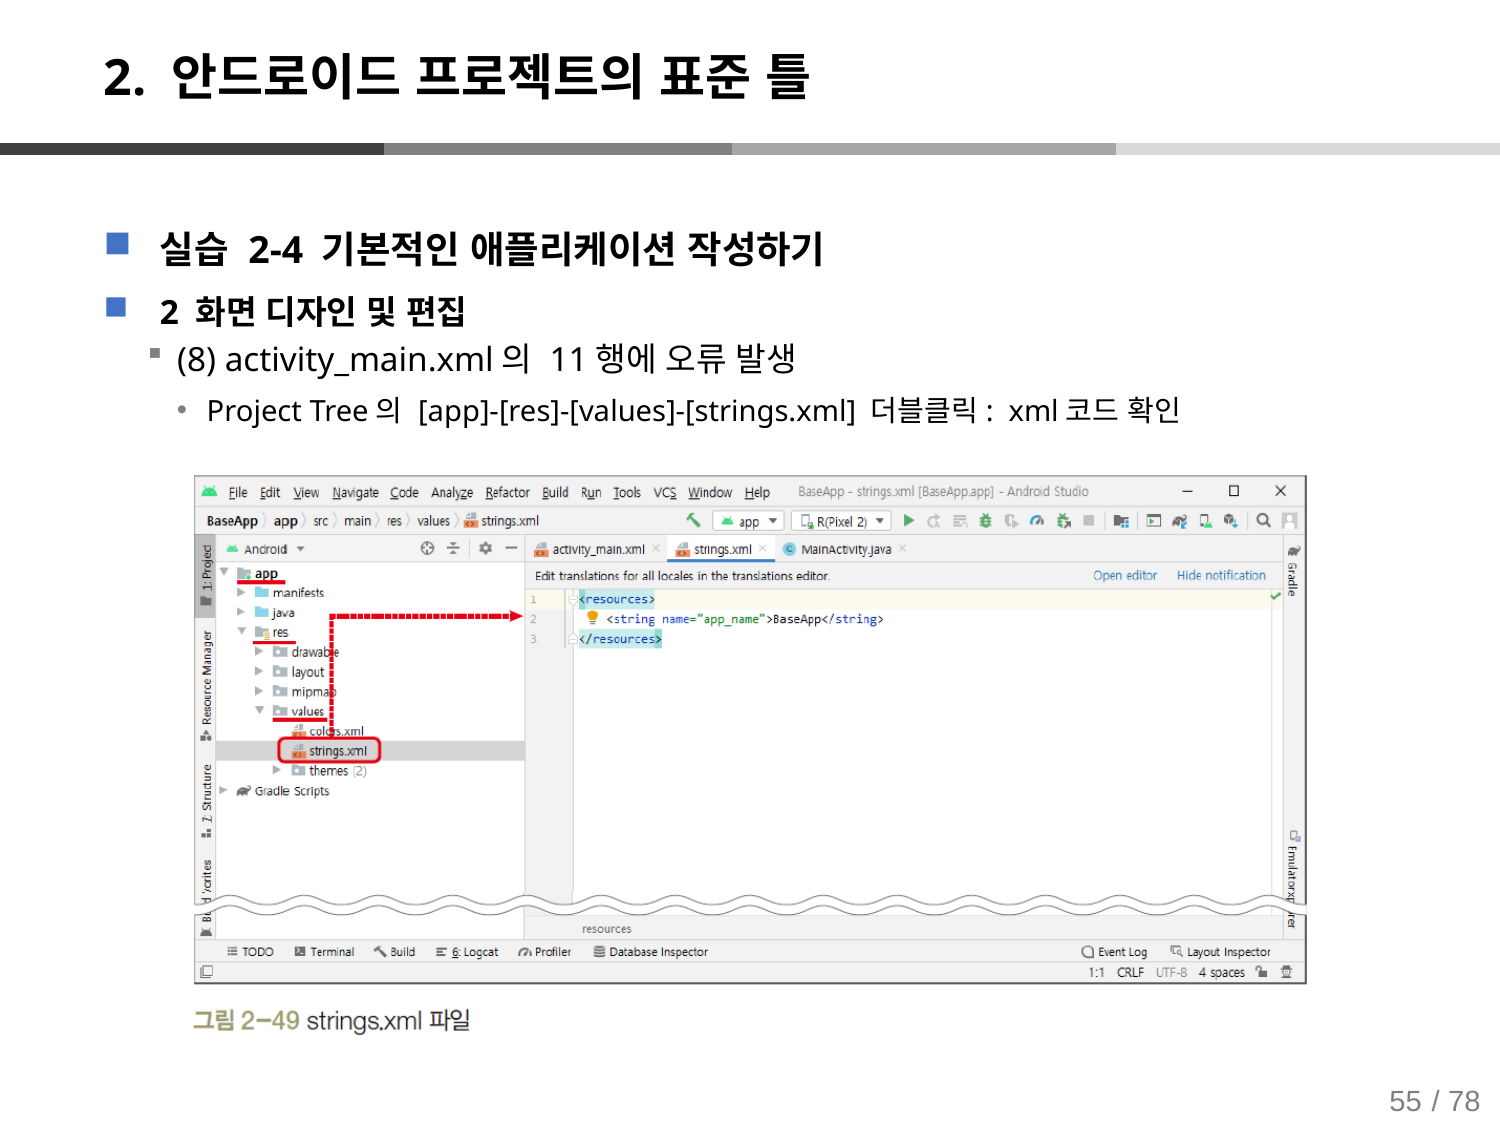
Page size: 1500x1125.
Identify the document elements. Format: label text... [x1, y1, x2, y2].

title 2. 안드로이드 프로젝트의 표준 틀 [88, 30, 1211, 121]
list 실습 2-4 기본적인 애플리케이션 작성하기 2 화면 디자인 및 편집 (8) activity_main.xml의 11행에 오류 발생 Project Tree의 [app]-[res]-[values]-[strings.xml] 더블클릭: xml코드 확인 [88, 196, 1432, 1083]
picture [190, 472, 1309, 1040]
